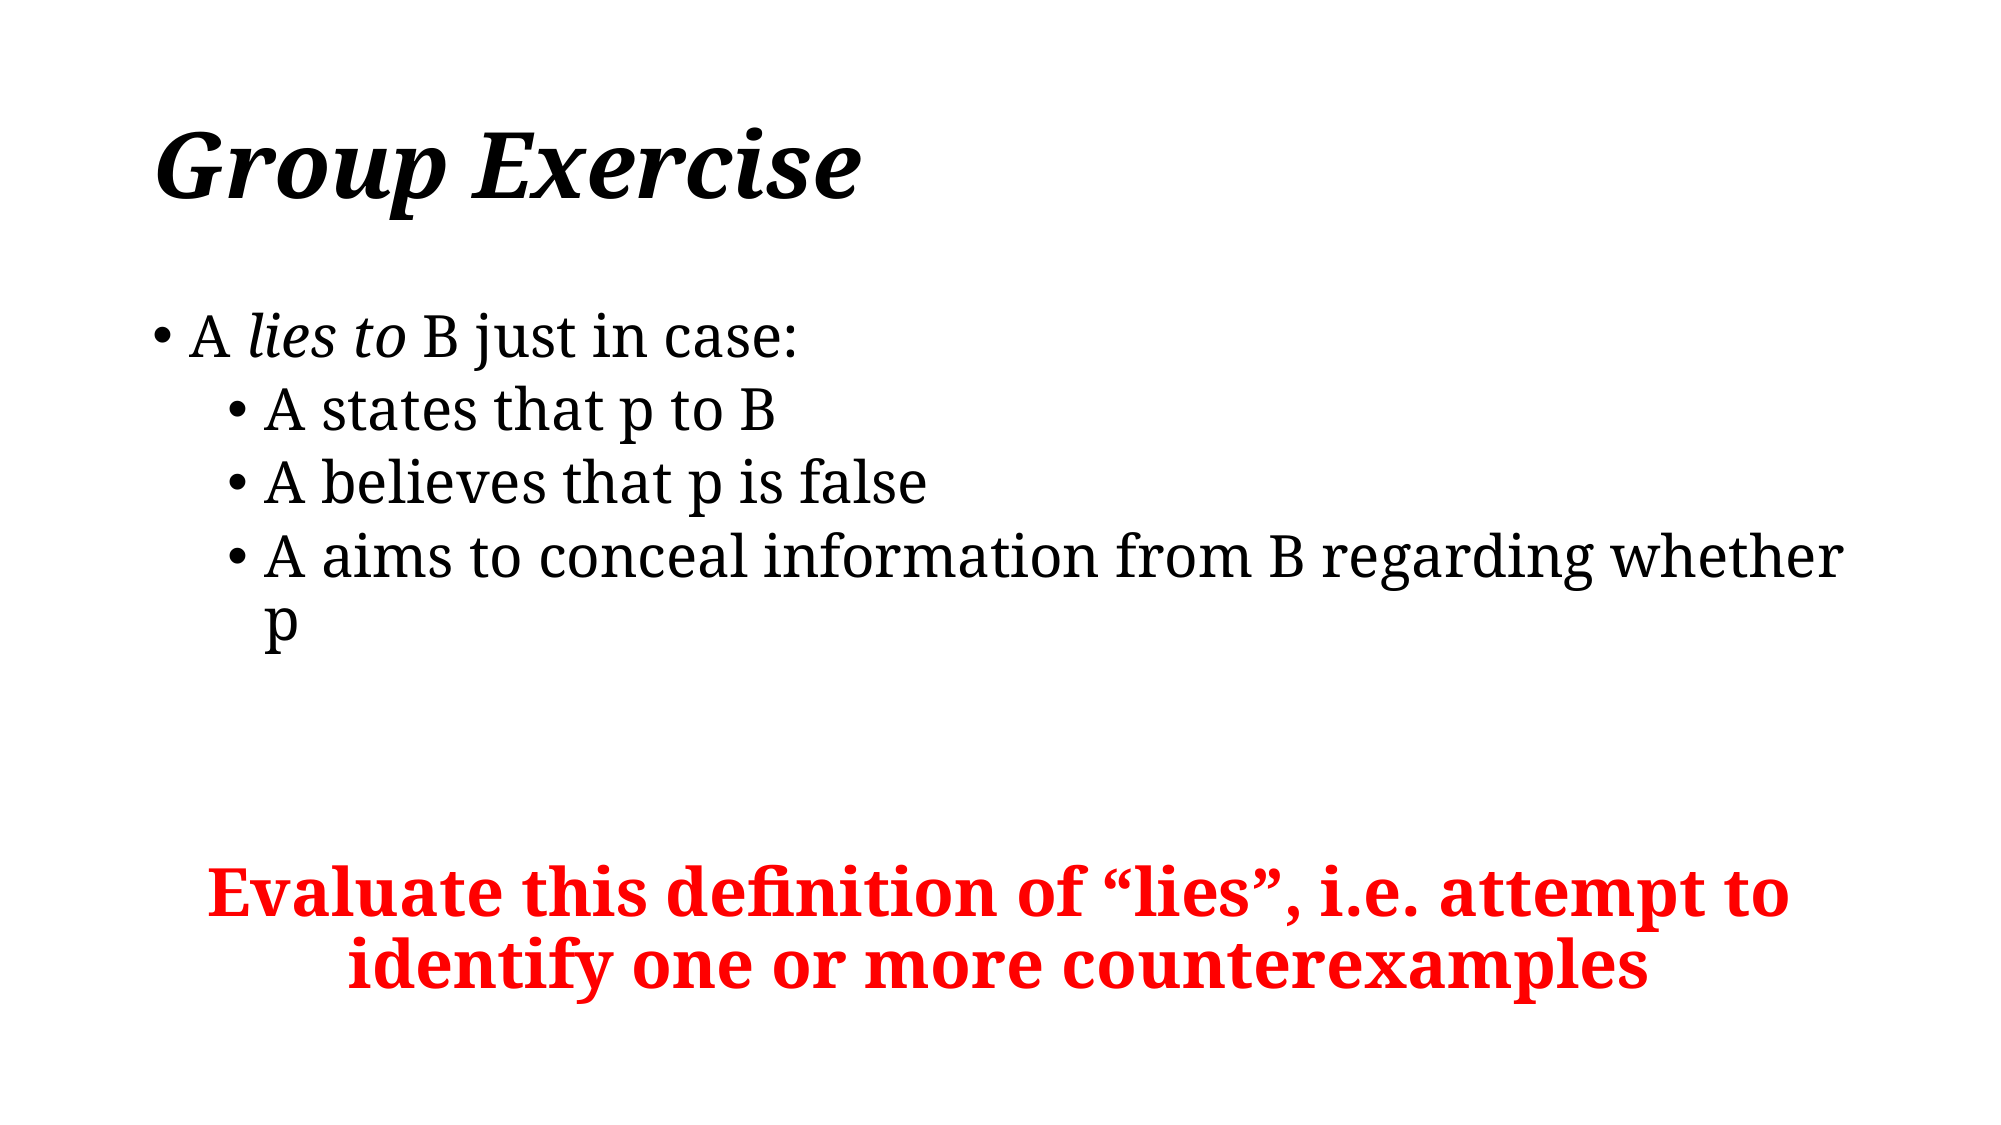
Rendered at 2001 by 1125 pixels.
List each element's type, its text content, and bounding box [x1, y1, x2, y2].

title Group Exercise [137, 59, 1863, 278]
list A lies to B just in case: A states that p to B A believes that p is false A aims to conceal information from B regarding whether p Evaluate this definition of “lies”, i.e. attempt to identify one or more counterexamples [137, 299, 1863, 1014]
